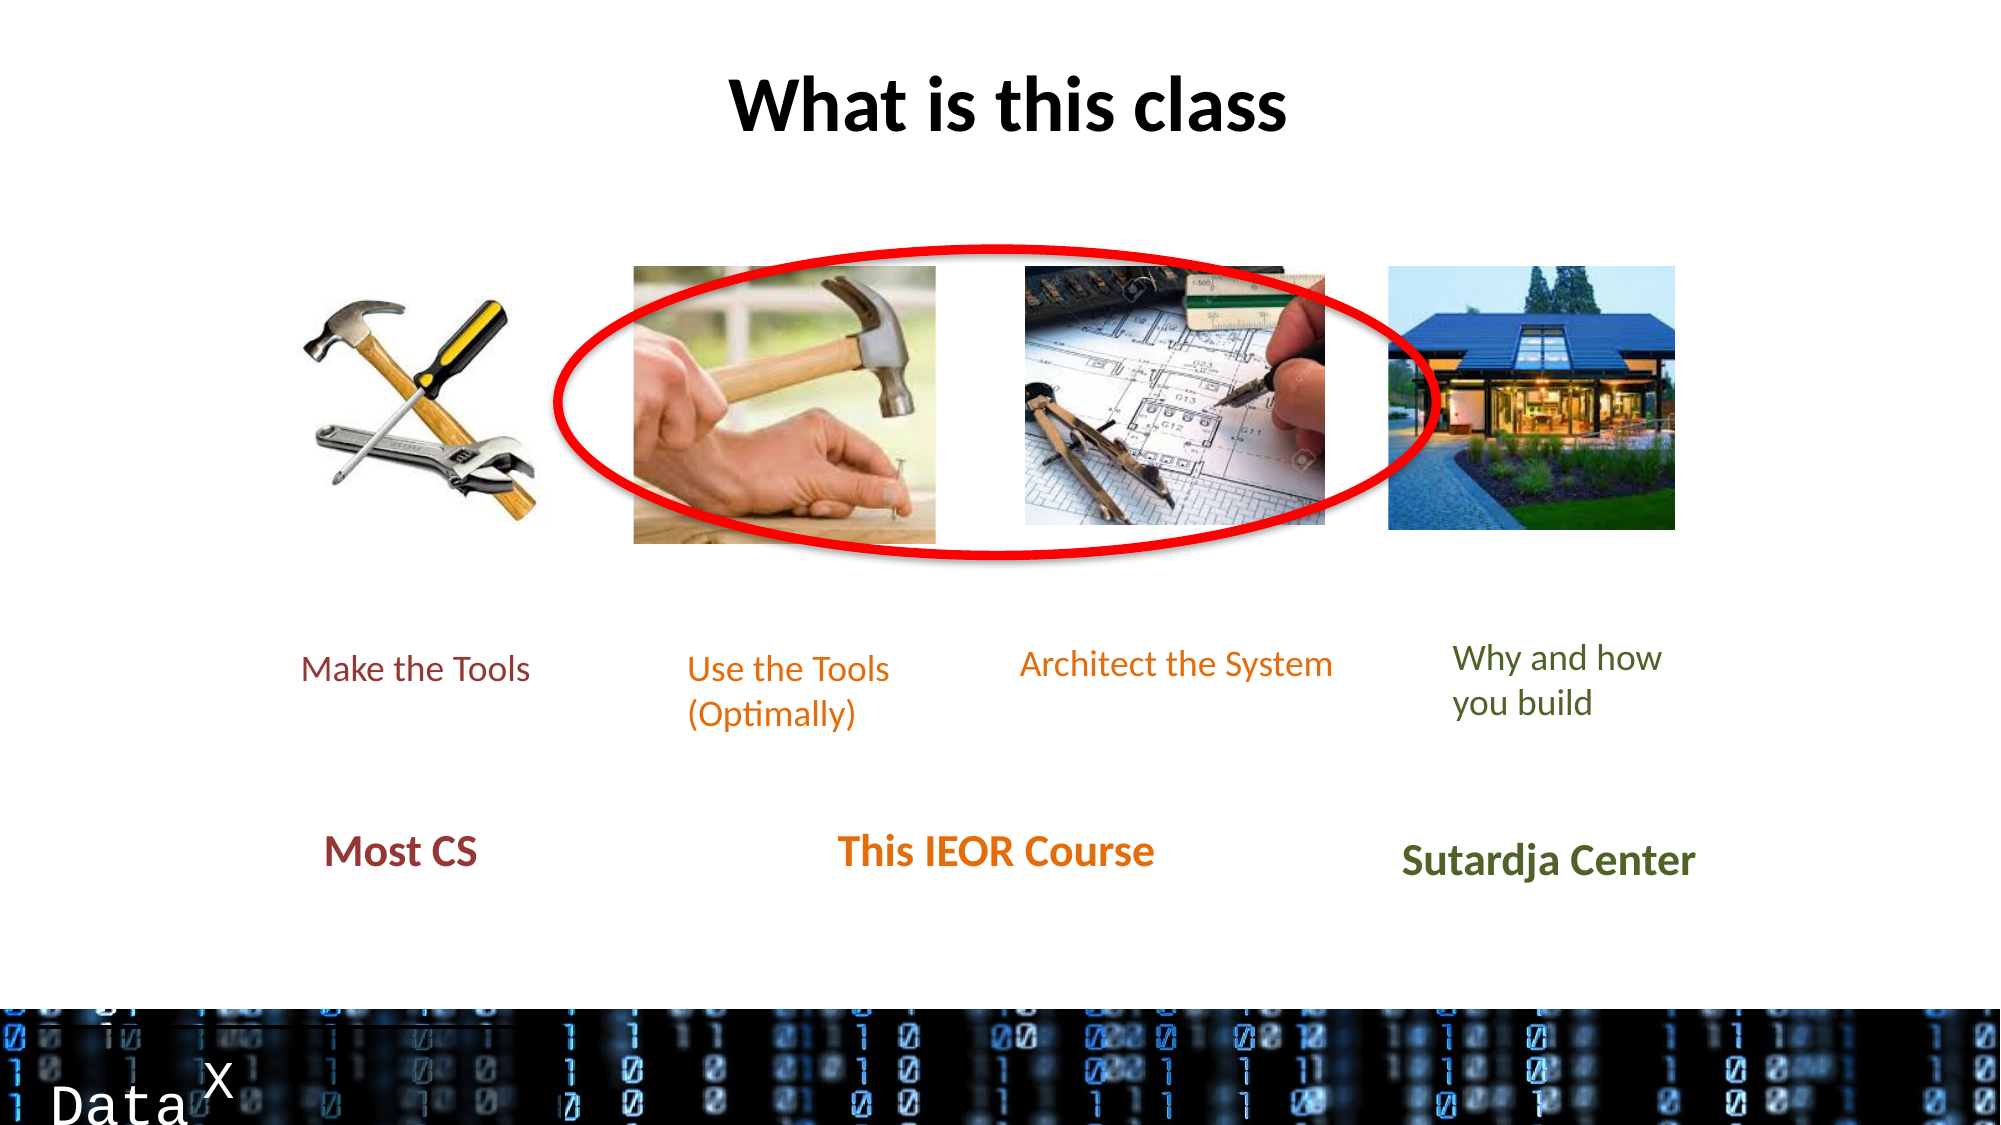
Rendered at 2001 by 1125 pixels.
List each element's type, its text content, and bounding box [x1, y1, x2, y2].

text_box Sutardja Center [1387, 821, 1712, 892]
picture [59, 1091, 76, 1121]
text_box Architect the System [1005, 631, 1349, 691]
text_box Why and how you build [1437, 625, 1687, 730]
text_box [1330, 301, 1383, 504]
picture [633, 266, 936, 544]
picture [102, 1120, 110, 1125]
title What is this class [333, 45, 1684, 155]
picture [1388, 266, 1676, 530]
text_box Most CS [308, 813, 493, 883]
text_box This IEOR Course [822, 813, 1171, 883]
text_box [562, 318, 628, 487]
picture [37, 1029, 561, 1125]
picture [93, 1110, 107, 1122]
text_box Use the Tools (Optimally) [672, 636, 906, 742]
text_box [797, 248, 1230, 557]
text_box Make the Tools [285, 636, 546, 697]
picture [287, 280, 558, 536]
picture [1025, 266, 1325, 525]
picture [172, 1120, 180, 1125]
picture [163, 1110, 177, 1122]
picture [0, 1009, 2000, 1125]
